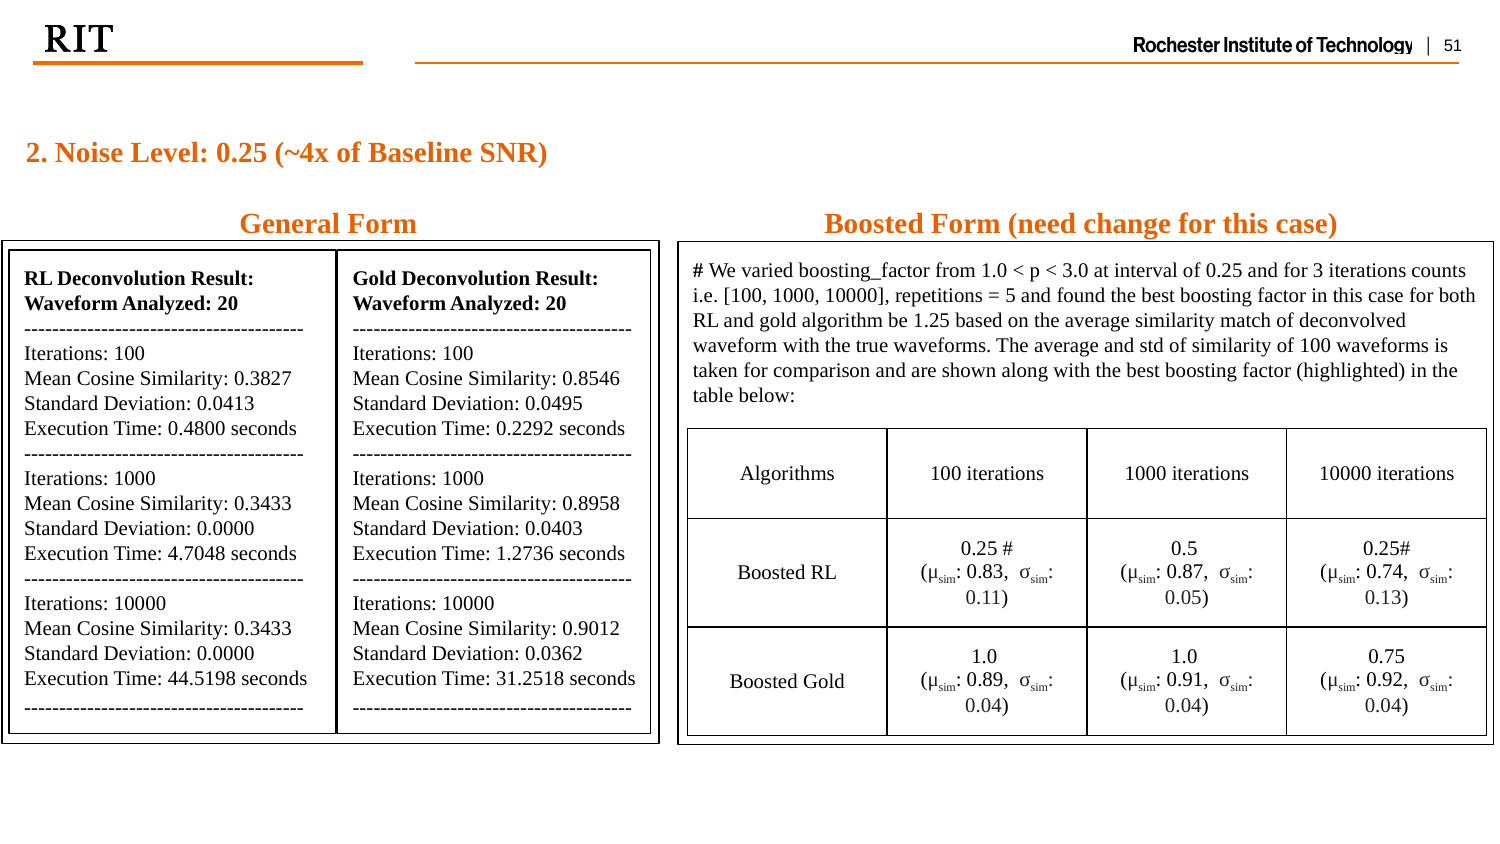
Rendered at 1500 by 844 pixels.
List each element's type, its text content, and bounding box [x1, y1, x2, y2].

text_box [2, 240, 659, 744]
table_header 10000 iterations [1287, 429, 1486, 518]
table_cell Boosted Gold [688, 628, 886, 735]
table_header 100 iterations [888, 429, 1086, 518]
picture [44, 24, 113, 52]
text_box General Form [10, 202, 646, 242]
text_box Boosted Form (need change for this case) [808, 189, 1362, 241]
table_cell Boosted RL [688, 519, 886, 626]
table_cell 1.0 (μsim: 0.91, σsim: 0.04) [1088, 628, 1286, 735]
picture [1134, 37, 1412, 54]
table_cell 1.0 (μsim: 0.89, σsim: 0.04) [888, 628, 1086, 735]
table_header 1000 iterations [1088, 429, 1286, 518]
text_box 2. Noise Level: 0.25 (~4x of Baseline SNR) [10, 131, 646, 171]
text_box # We varied boosting_factor from 1.0 < p < 3.0 at interval of 0.25 and for 3 iterations counts i.e. [100, 1000, 10000], repetitions = 5 and found the best boosting factor in this case for both RL and gold algorithm be 1.25 based on the average similarity match of deconvolved waveform with the true waveforms. The average and std of similarity of 100 waveforms is taken for comparison and are shown along with the best boosting factor (highlighted) in the table below: [677, 241, 1494, 745]
table_header Algorithms [688, 429, 886, 518]
text_box RL Deconvolution Result: Waveform Analyzed: 20 ---------------------------------------- Iterations: 100 Mean Cosine Similarity: 0.3827 Standard Deviation: 0.0413 Execution Time: 0.4800 seconds ---------------------------------------- Iterations: 1000 Mean Cosine Similarity: 0.3433 Standard Deviation: 0.0000 Execution Time: 4.7048 seconds ---------------------------------------- Iterations: 10000 Mean Cosine Similarity: 0.3433 Standard Deviation: 0.0000 Execution Time: 44.5198 seconds ---------------------------------------- [9, 249, 337, 734]
table_cell 0.25# (μsim: 0.74, σsim: 0.13) [1287, 519, 1486, 626]
table_cell 0.5 (μsim: 0.87, σsim: 0.05) [1088, 519, 1286, 626]
text_box Gold Deconvolution Result: Waveform Analyzed: 20 ---------------------------------------- Iterations: 100 Mean Cosine Similarity: 0.8546 Standard Deviation: 0.0495 Execution Time: 0.2292 seconds ---------------------------------------- Iterations: 1000 Mean Cosine Similarity: 0.8958 Standard Deviation: 0.0403 Execution Time: 1.2736 seconds ---------------------------------------- Iterations: 10000 Mean Cosine Similarity: 0.9012 Standard Deviation: 0.0362 Execution Time: 31.2518 seconds ---------------------------------------- [337, 249, 651, 734]
table_cell 0.75 (μsim: 0.92, σsim: 0.04) [1287, 628, 1486, 735]
table_cell 0.25 # (μsim: 0.83, σsim: 0.11) [888, 519, 1086, 626]
